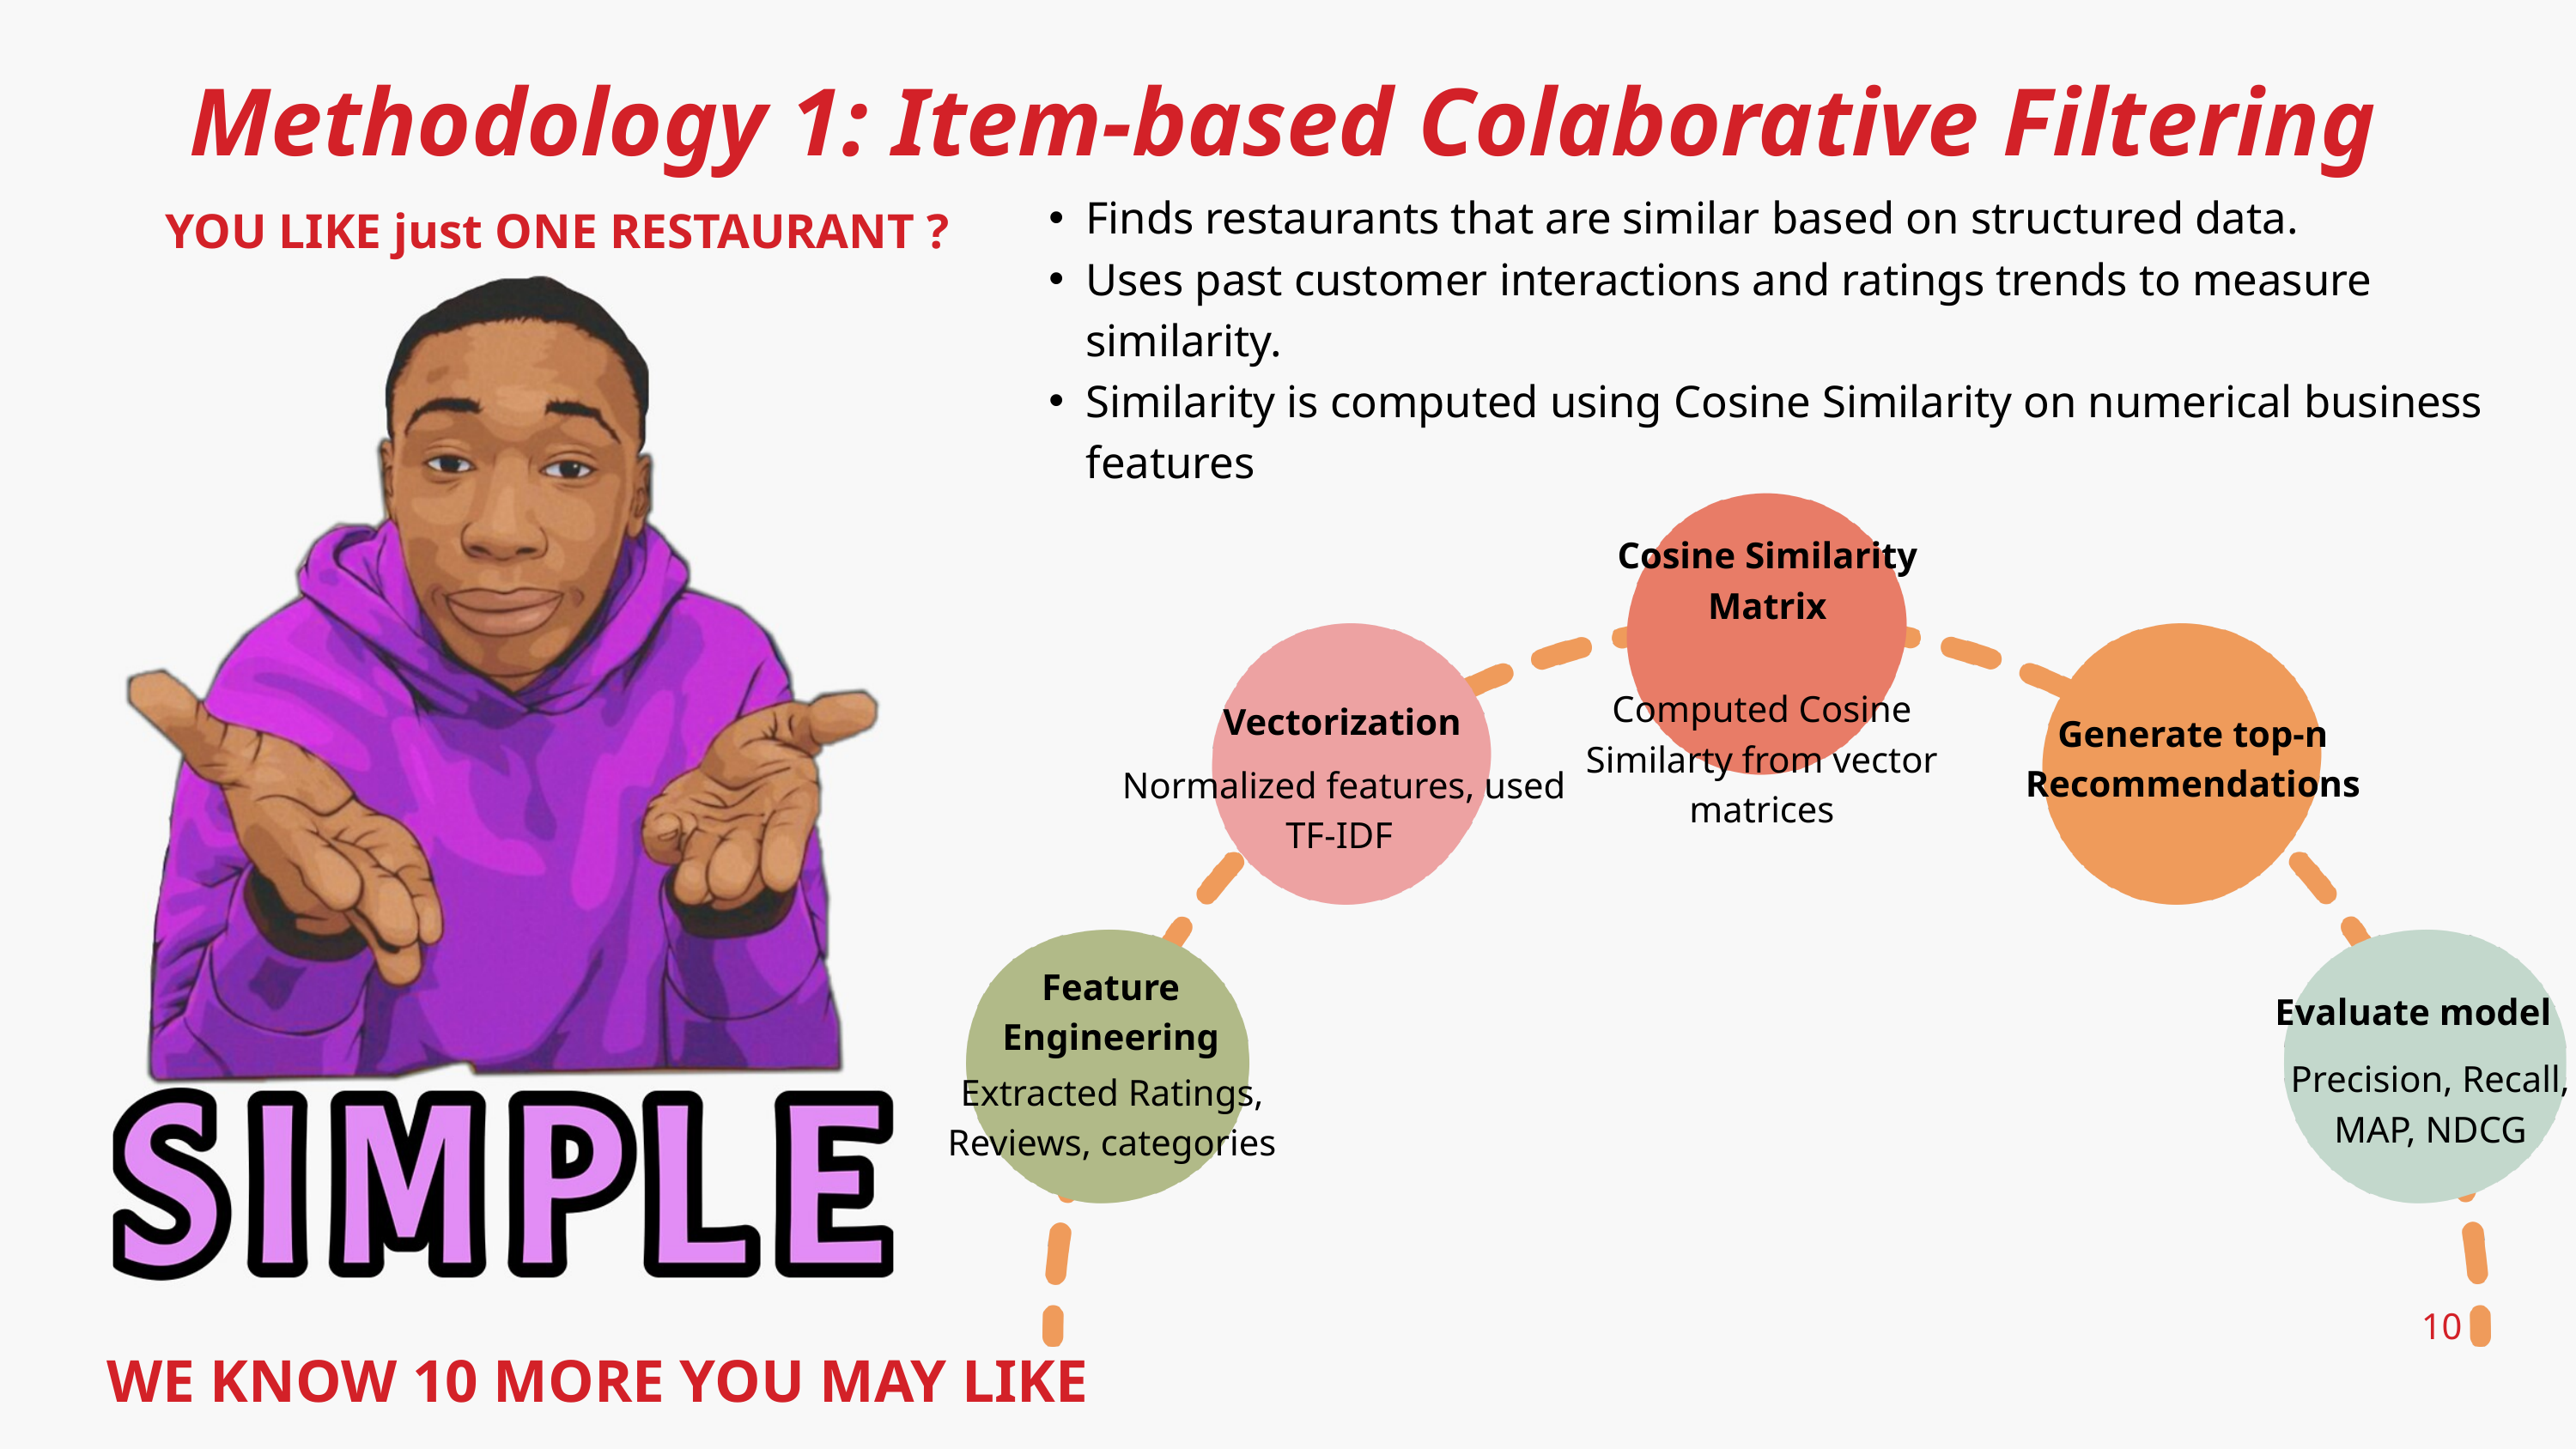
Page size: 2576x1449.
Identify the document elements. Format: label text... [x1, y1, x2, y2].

text_box Normalized features, used TF-IDF [1116, 755, 1571, 857]
text_box 10 [2421, 1296, 2463, 1348]
text_box YOU LIKE just ONE RESTAURANT ? [97, 191, 1018, 258]
text_box Generate top-n Recommendations [2008, 704, 2379, 805]
text_box Vectorization [1189, 692, 1496, 743]
text_box WE KNOW 10 MORE YOU MAY LIKE [21, 1332, 1175, 1414]
text_box Feature Engineering [957, 957, 1264, 1058]
text_box Cosine Similarity Matrix [1614, 525, 1921, 627]
text_box [966, 476, 2567, 1347]
text_box Computed Cosine Similarty from vector matrices [1534, 679, 1990, 830]
text_box Evaluate model [2260, 982, 2567, 1033]
text_box Methodology 1: Item-based Colaborative Filtering [0, 44, 2567, 175]
text_box Extracted Ratings, Reviews, categories [897, 1063, 1340, 1164]
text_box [112, 254, 894, 1304]
text_box Precision, Recall, MAP, NDCG [2284, 1049, 2576, 1150]
text_box Finds restaurants that are similar based on structured data. Uses past customer interactions and ratings trends to measure similarity. Similarity is computed using Cosine Similarity on numerical business features [1012, 181, 2512, 549]
